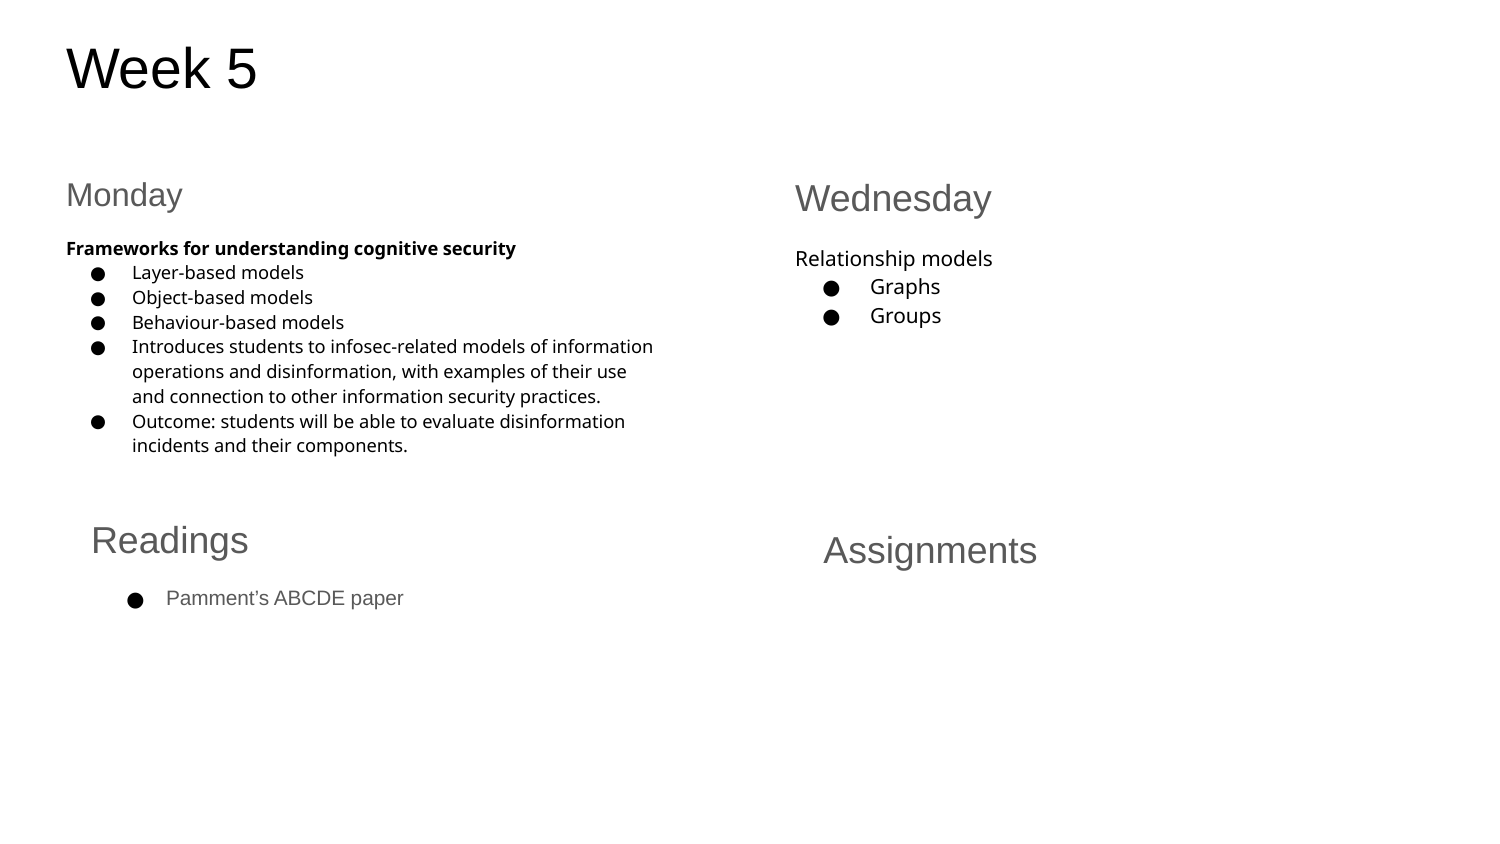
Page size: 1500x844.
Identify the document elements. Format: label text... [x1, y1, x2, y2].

list Assignments [808, 508, 1419, 825]
list Readings Pamment’s ABCDE paper [76, 498, 687, 816]
list Wednesday Relationship models Graphs Groups [780, 156, 1391, 455]
list Monday Frameworks for understanding cognitive security Layer-based models Object-based models Behaviour-based models Introduces students to infosec-related models of information operations and disinformation, with examples of their use and connection to other information security practices. Outcome: students will be able to evaluate disinformation incidents and their components. [51, 156, 675, 499]
title Week 5 [51, 22, 1449, 117]
